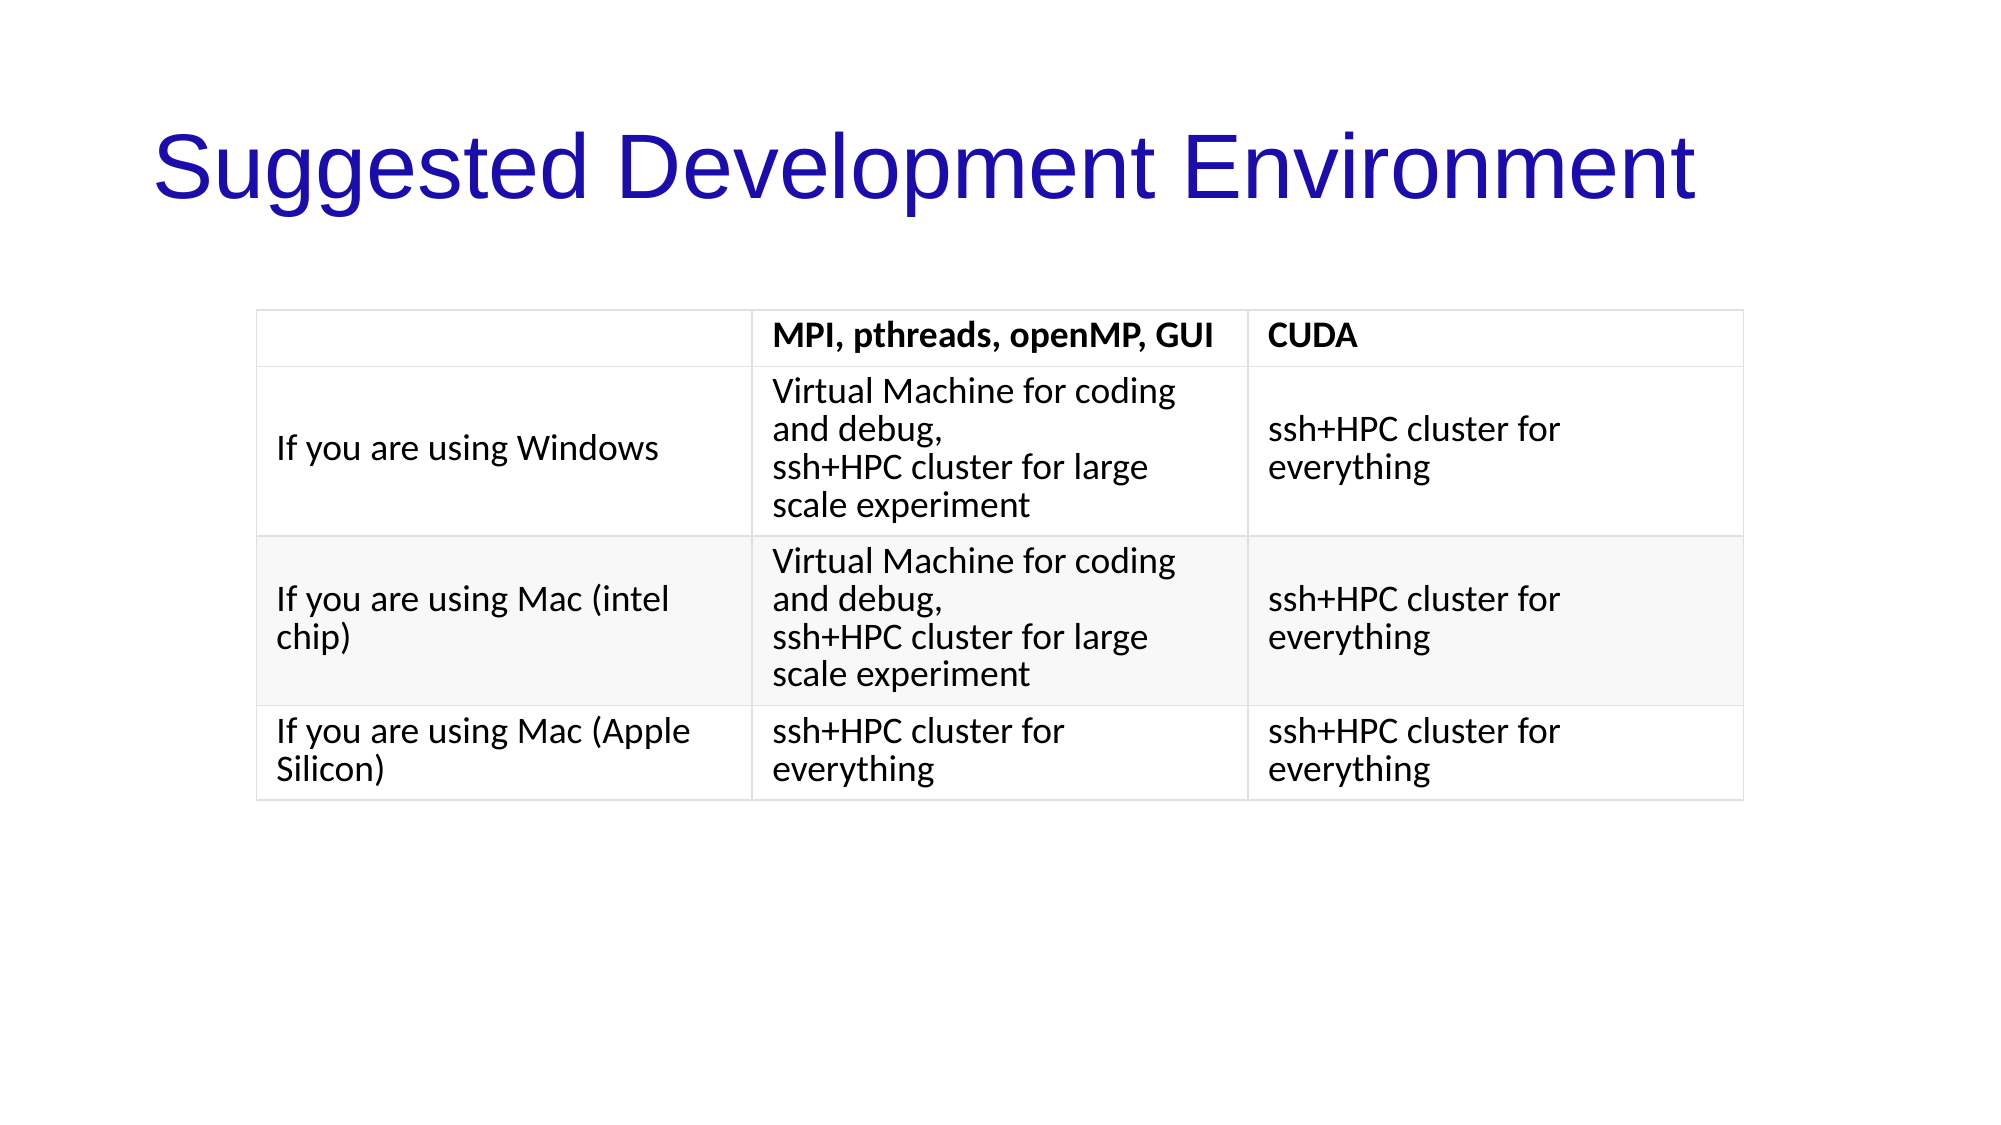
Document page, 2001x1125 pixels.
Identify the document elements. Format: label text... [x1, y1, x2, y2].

table_header CUDA [1249, 311, 1743, 366]
table_cell If you are using Mac (Apple Silicon) [257, 706, 751, 799]
table_cell ssh+HPC cluster for everything [753, 706, 1247, 799]
table_cell ssh+HPC cluster for everything [1249, 537, 1743, 705]
table_cell ssh+HPC cluster for everything [1249, 367, 1743, 535]
table_cell If you are using Mac (intel chip) [257, 537, 751, 705]
table_header [257, 311, 751, 366]
table_cell Virtual Machine for coding and debug, ssh+HPC cluster for large scale experiment [753, 367, 1247, 535]
table_cell Virtual Machine for coding and debug, ssh+HPC cluster for large scale experiment [753, 537, 1247, 705]
title Suggested Development Environment [137, 59, 1863, 278]
table_cell ssh+HPC cluster for everything [1249, 706, 1743, 799]
table_header MPI, pthreads, openMP, GUI [753, 311, 1247, 366]
table_cell If you are using Windows [257, 367, 751, 535]
